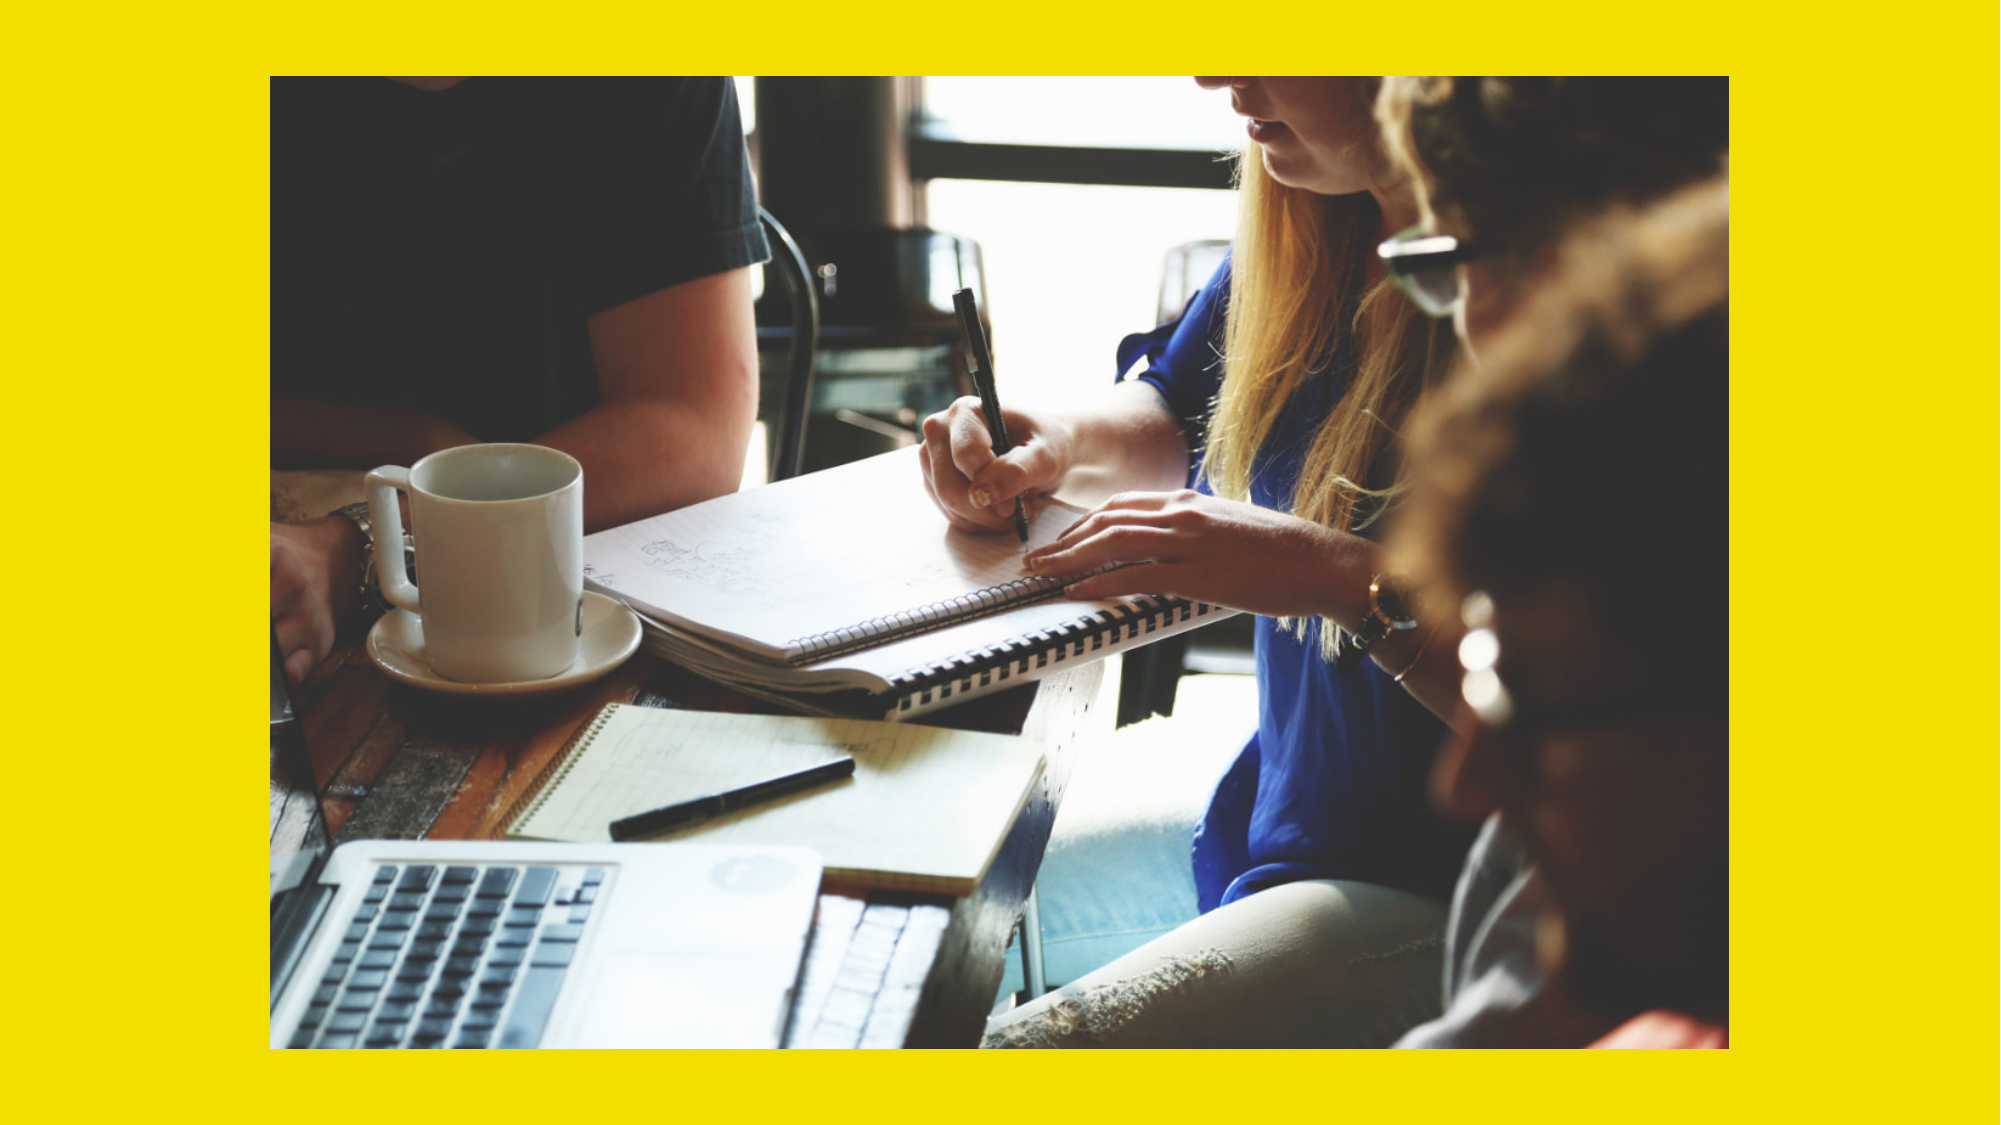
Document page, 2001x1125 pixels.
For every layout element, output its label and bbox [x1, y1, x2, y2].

picture [270, 76, 1729, 1049]
